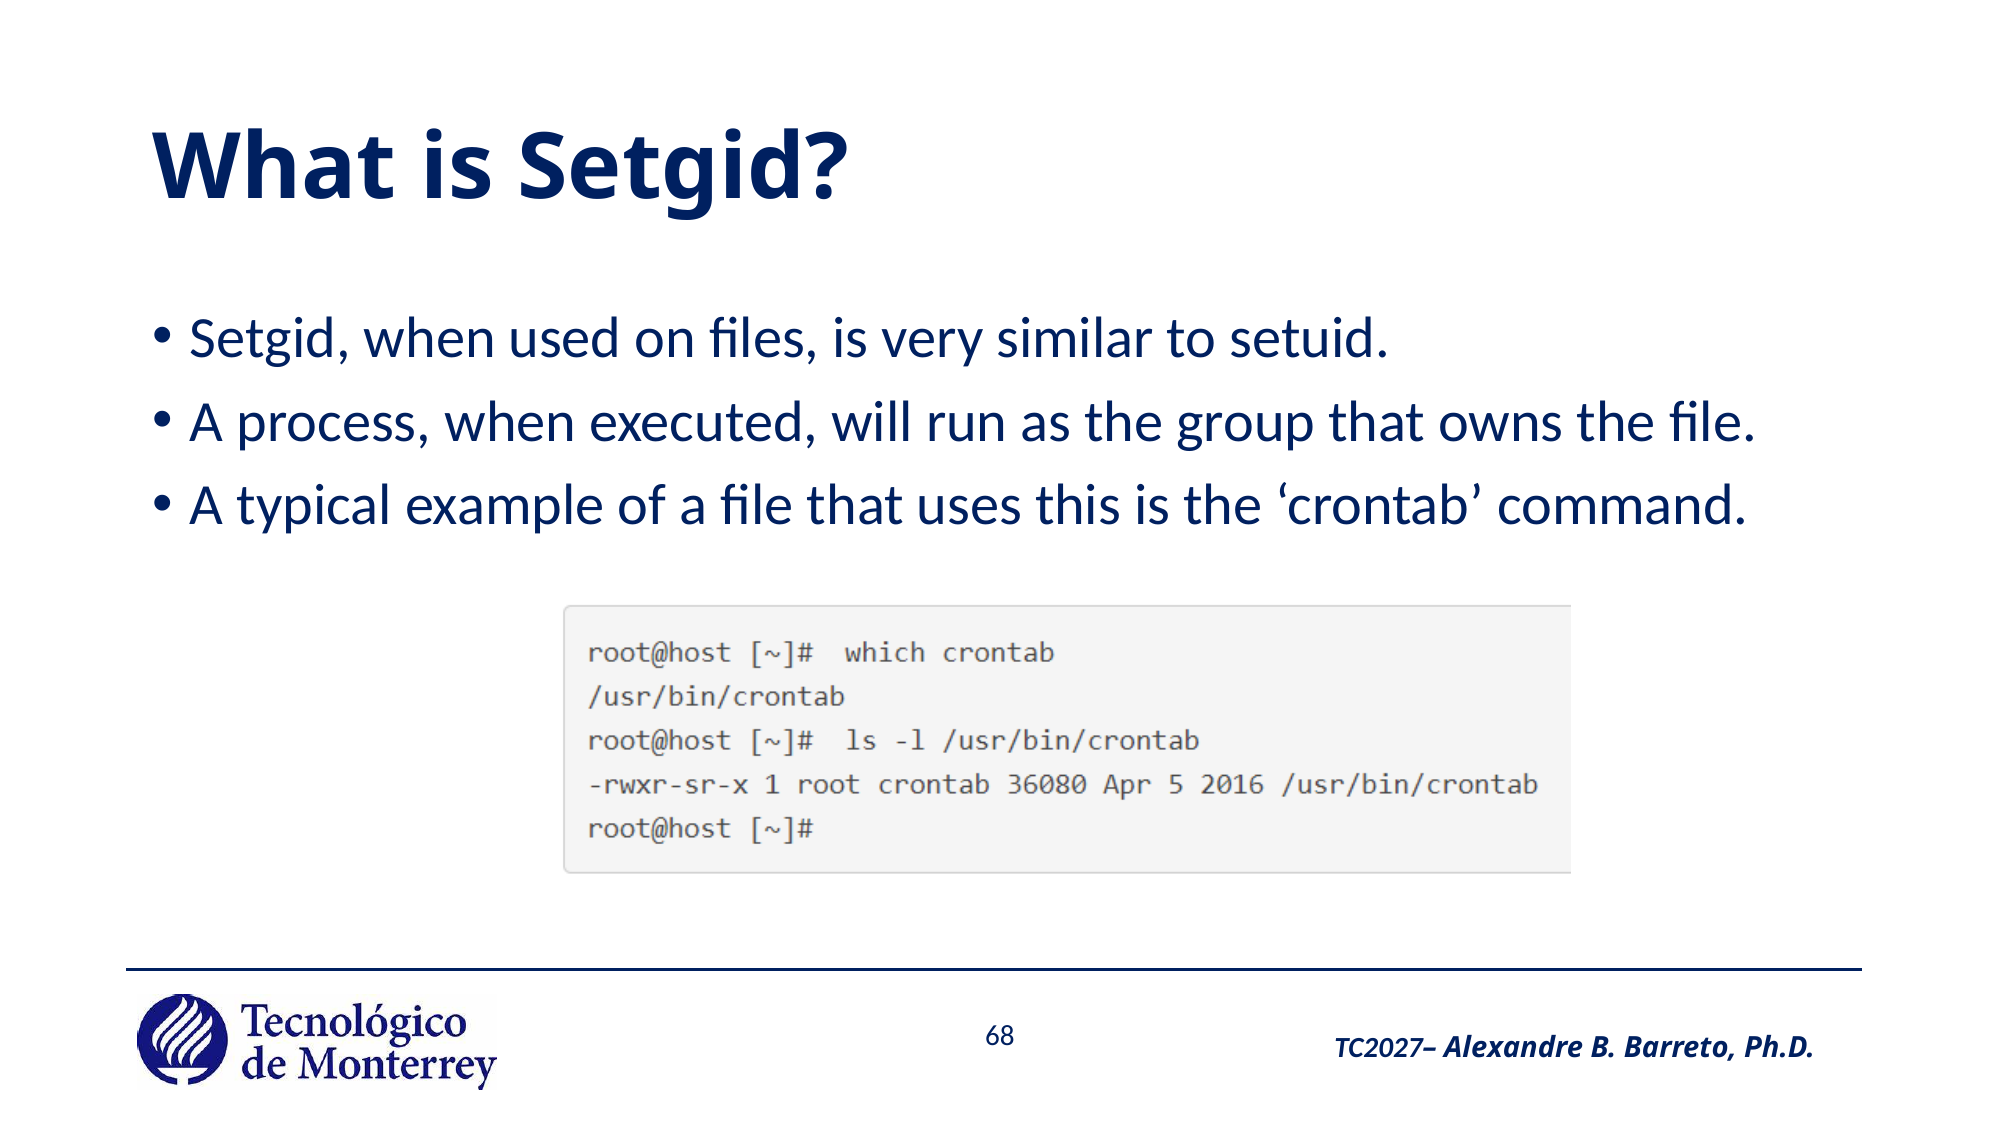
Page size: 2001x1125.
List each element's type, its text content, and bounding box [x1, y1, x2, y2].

list Setgid, when used on files, is very similar to setuid. A process, when executed, will run as the group that owns the file. A typical example of a file that uses this is the ‘crontab’ command. [137, 299, 1863, 895]
picture [551, 596, 1571, 877]
title What is Setgid? [137, 59, 1863, 278]
picture [137, 994, 497, 1090]
